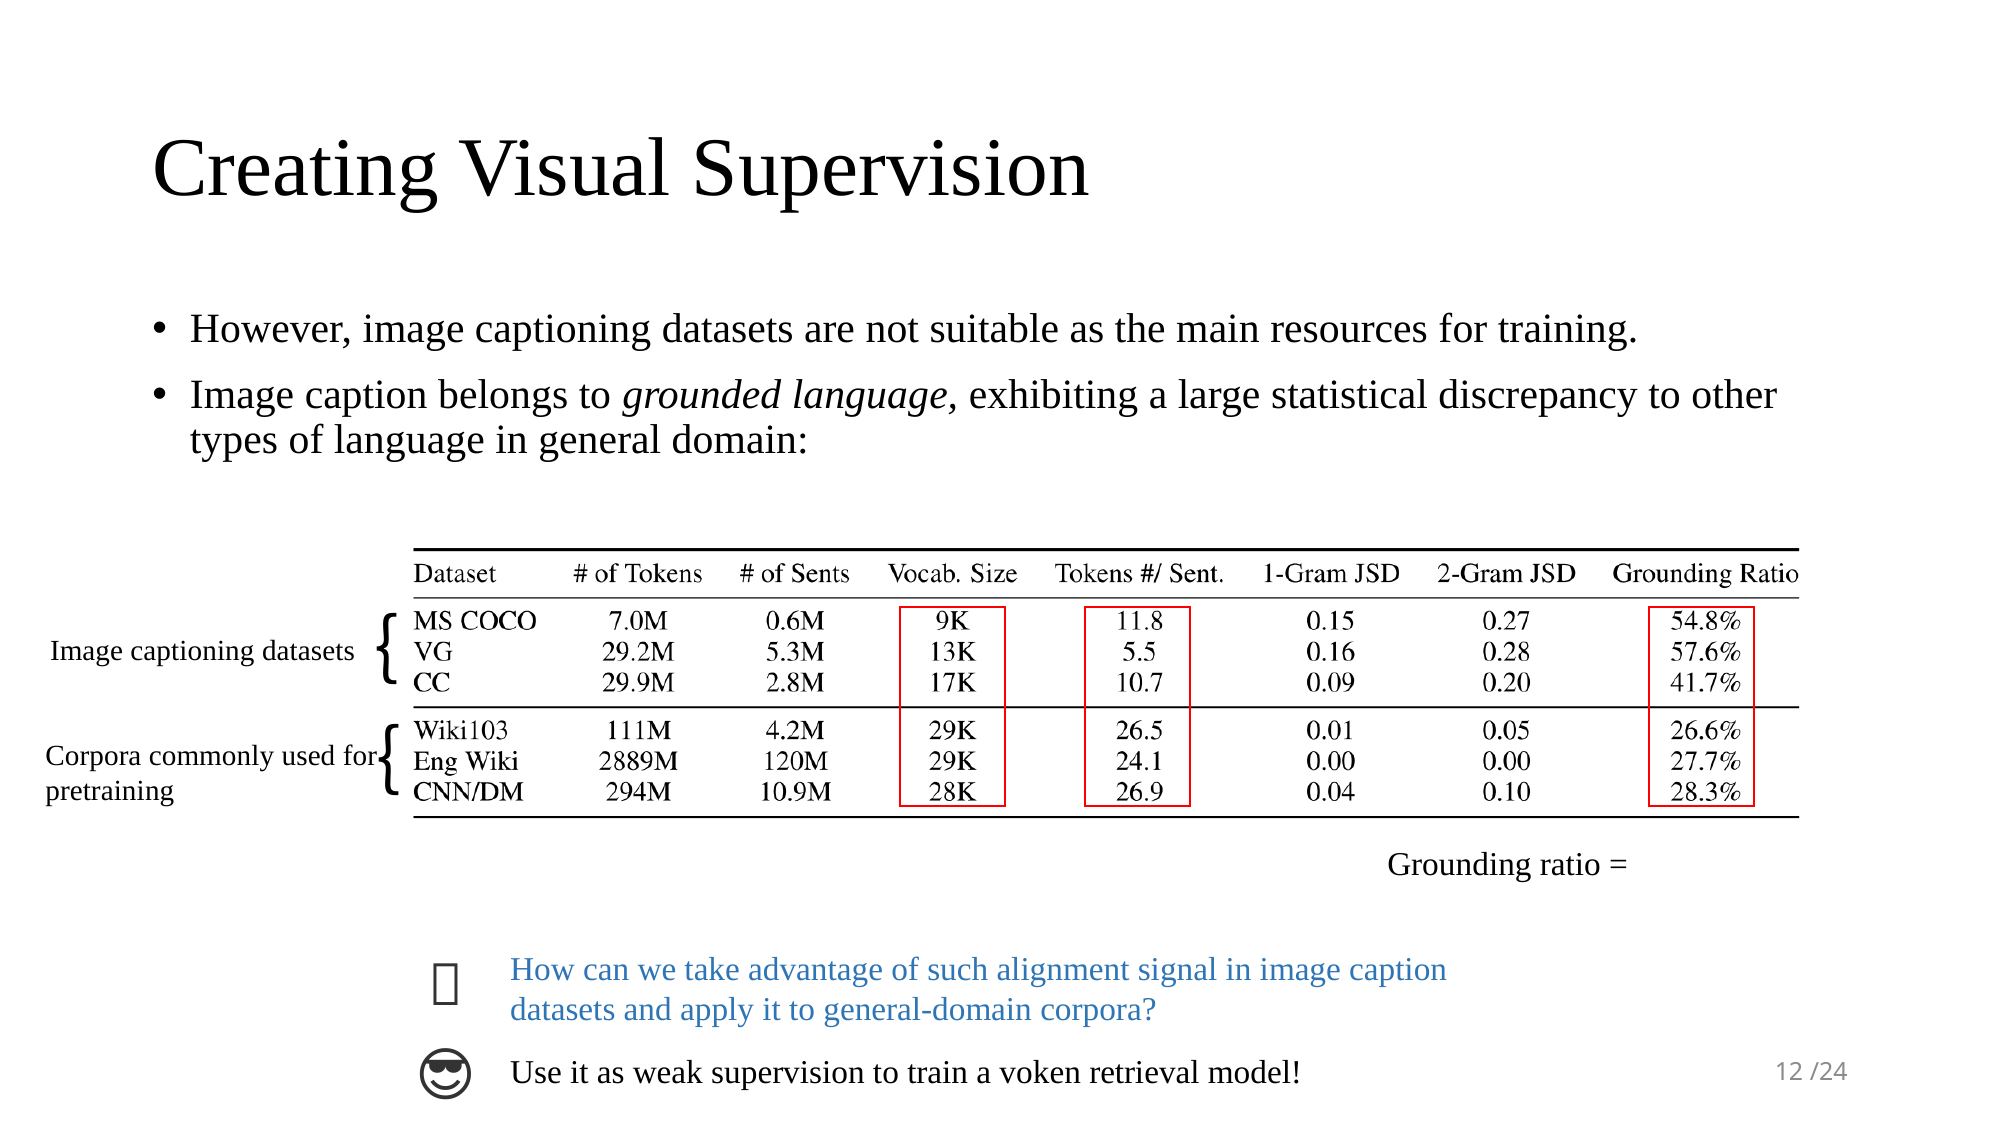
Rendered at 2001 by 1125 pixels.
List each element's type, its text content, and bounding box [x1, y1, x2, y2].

text_box How can we take advantage of such alignment signal in image caption datasets and apply it to general-domain corpora? [495, 939, 1515, 1035]
title Creating Visual Supervision [137, 59, 1863, 278]
text_box ｛ [311, 706, 399, 811]
text_box ｛ [309, 595, 397, 700]
picture [401, 528, 1821, 830]
slide_number 12 /24 [1412, 1042, 1863, 1103]
text_box 😎 [401, 1029, 492, 1115]
text_box Corpora commonly used for pretraining [30, 728, 395, 814]
text_box 🤔 [413, 939, 479, 1025]
text_box Image captioning datasets [35, 623, 309, 674]
text_box Use it as weak supervision to train a voken retrieval model! [495, 1042, 1452, 1098]
list However, image captioning datasets are not suitable as the main resources for training. Image caption belongs to grounded language, exhibiting a large statistical discrepancy to other types of language in general domain: [137, 299, 1863, 1014]
